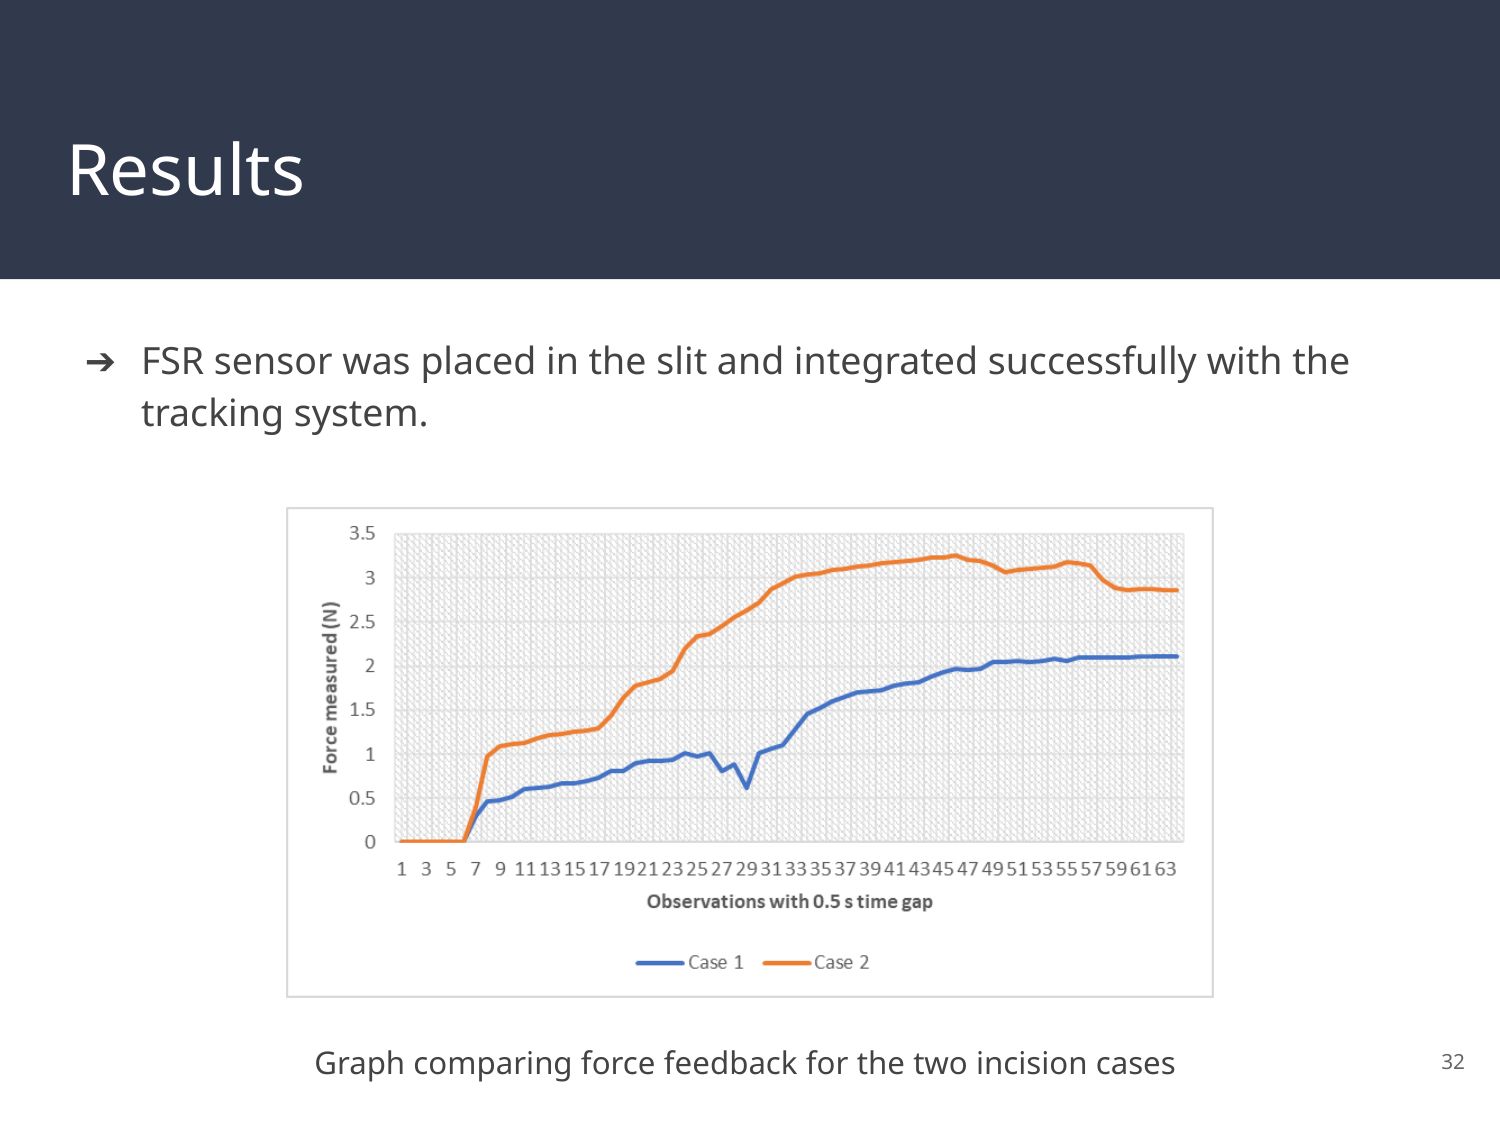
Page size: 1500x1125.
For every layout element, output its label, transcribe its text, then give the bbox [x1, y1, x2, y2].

slide_number ‹#› [1389, 1019, 1480, 1106]
title Results [51, 109, 1449, 246]
text_box Graph comparing force feedback for the two incision cases [219, 1028, 1281, 1097]
picture [286, 507, 1214, 999]
text_box FSR sensor was placed in the slit and integrated successfully with the tracking system. [51, 315, 1449, 464]
